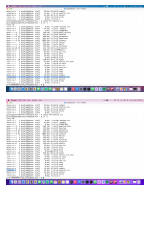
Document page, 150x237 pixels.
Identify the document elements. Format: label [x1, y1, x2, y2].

picture [6, 99, 144, 186]
picture [6, 5, 144, 92]
